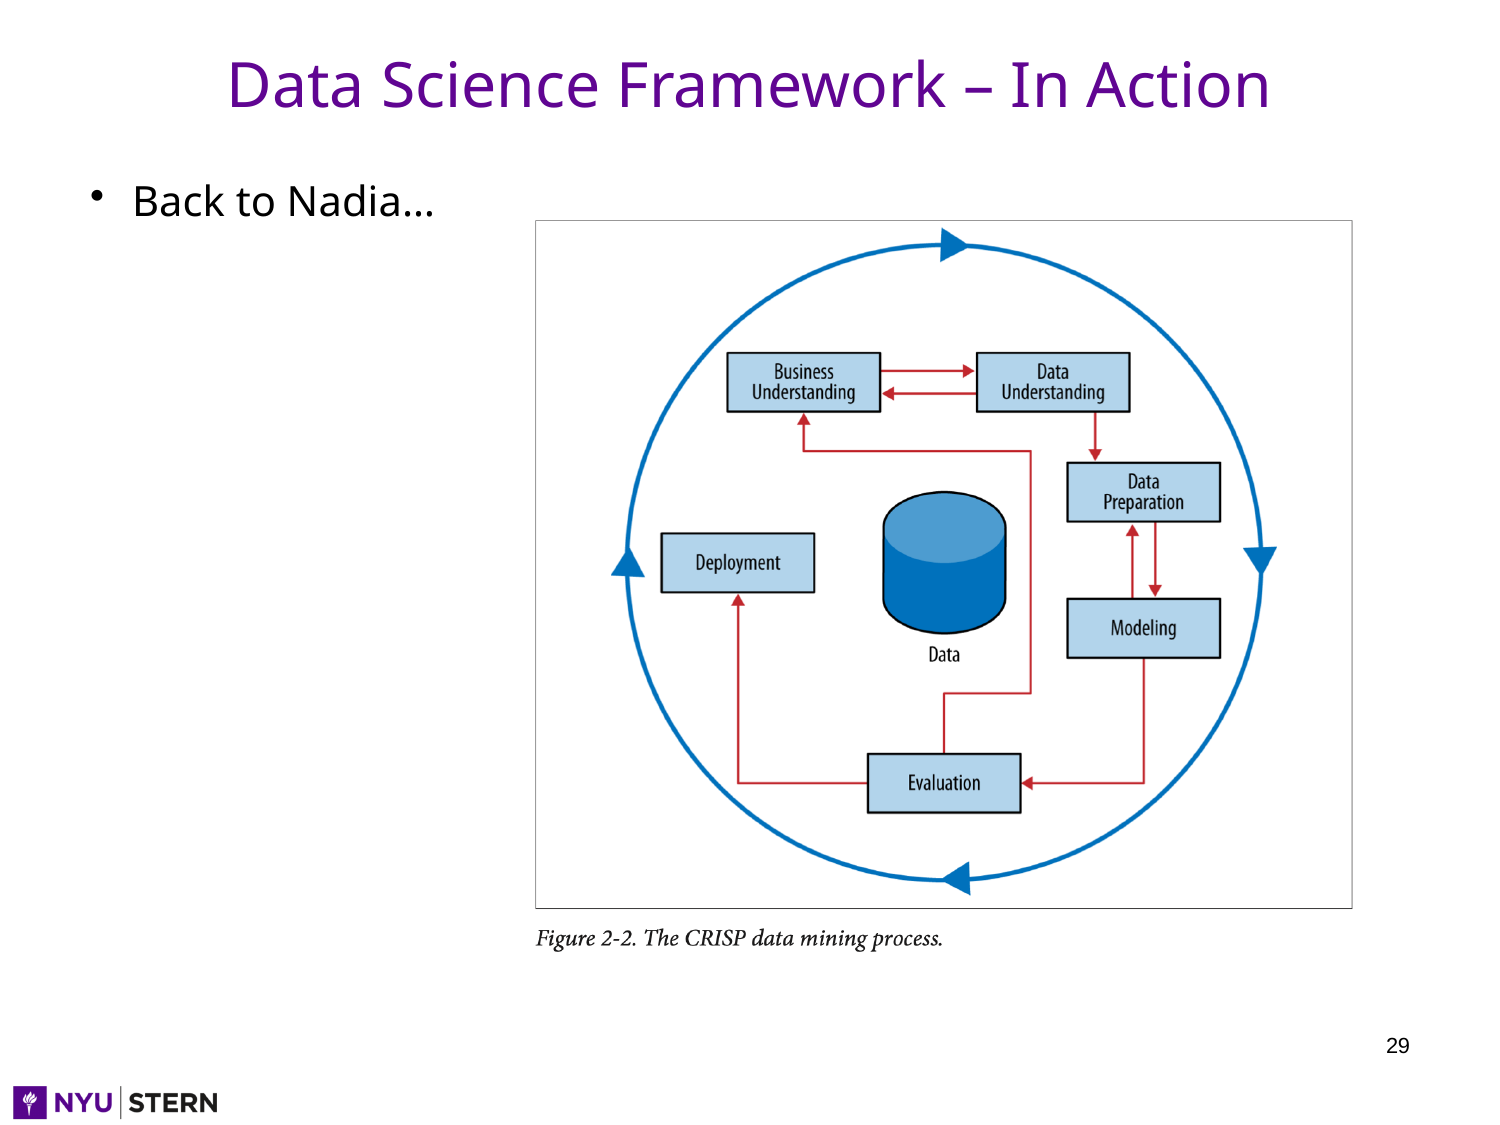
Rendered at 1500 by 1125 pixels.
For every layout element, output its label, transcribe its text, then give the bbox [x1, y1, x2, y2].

picture [521, 205, 1381, 958]
list Back to Nadia… [75, 167, 1279, 327]
slide_number 29 [1074, 1024, 1426, 1103]
picture [0, 1038, 230, 1125]
title Data Science Framework – In Action [75, 22, 1425, 142]
